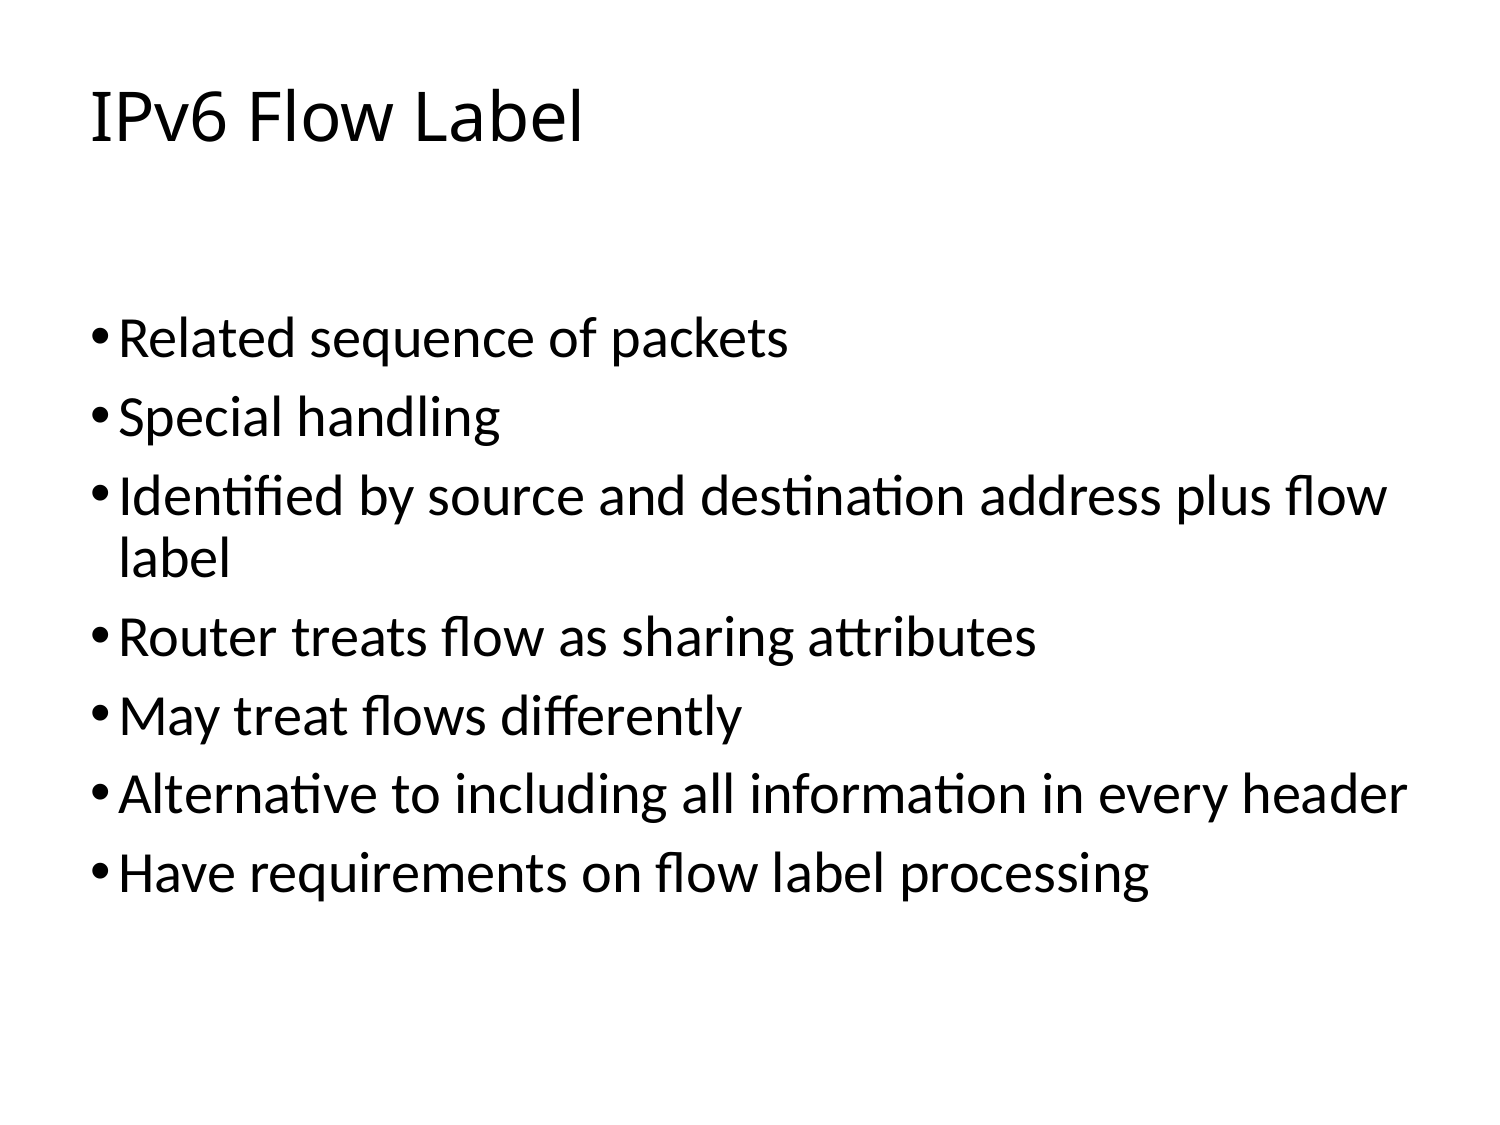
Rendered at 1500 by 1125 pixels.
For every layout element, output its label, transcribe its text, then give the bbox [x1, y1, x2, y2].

title IPv6 Flow Label [75, 0, 1425, 238]
list Related sequence of packets Special handling Identified by source and destination address plus flow label Router treats flow as sharing attributes May treat flows differently Alternative to including all information in every header Have requirements on flow label processing [75, 299, 1425, 1125]
